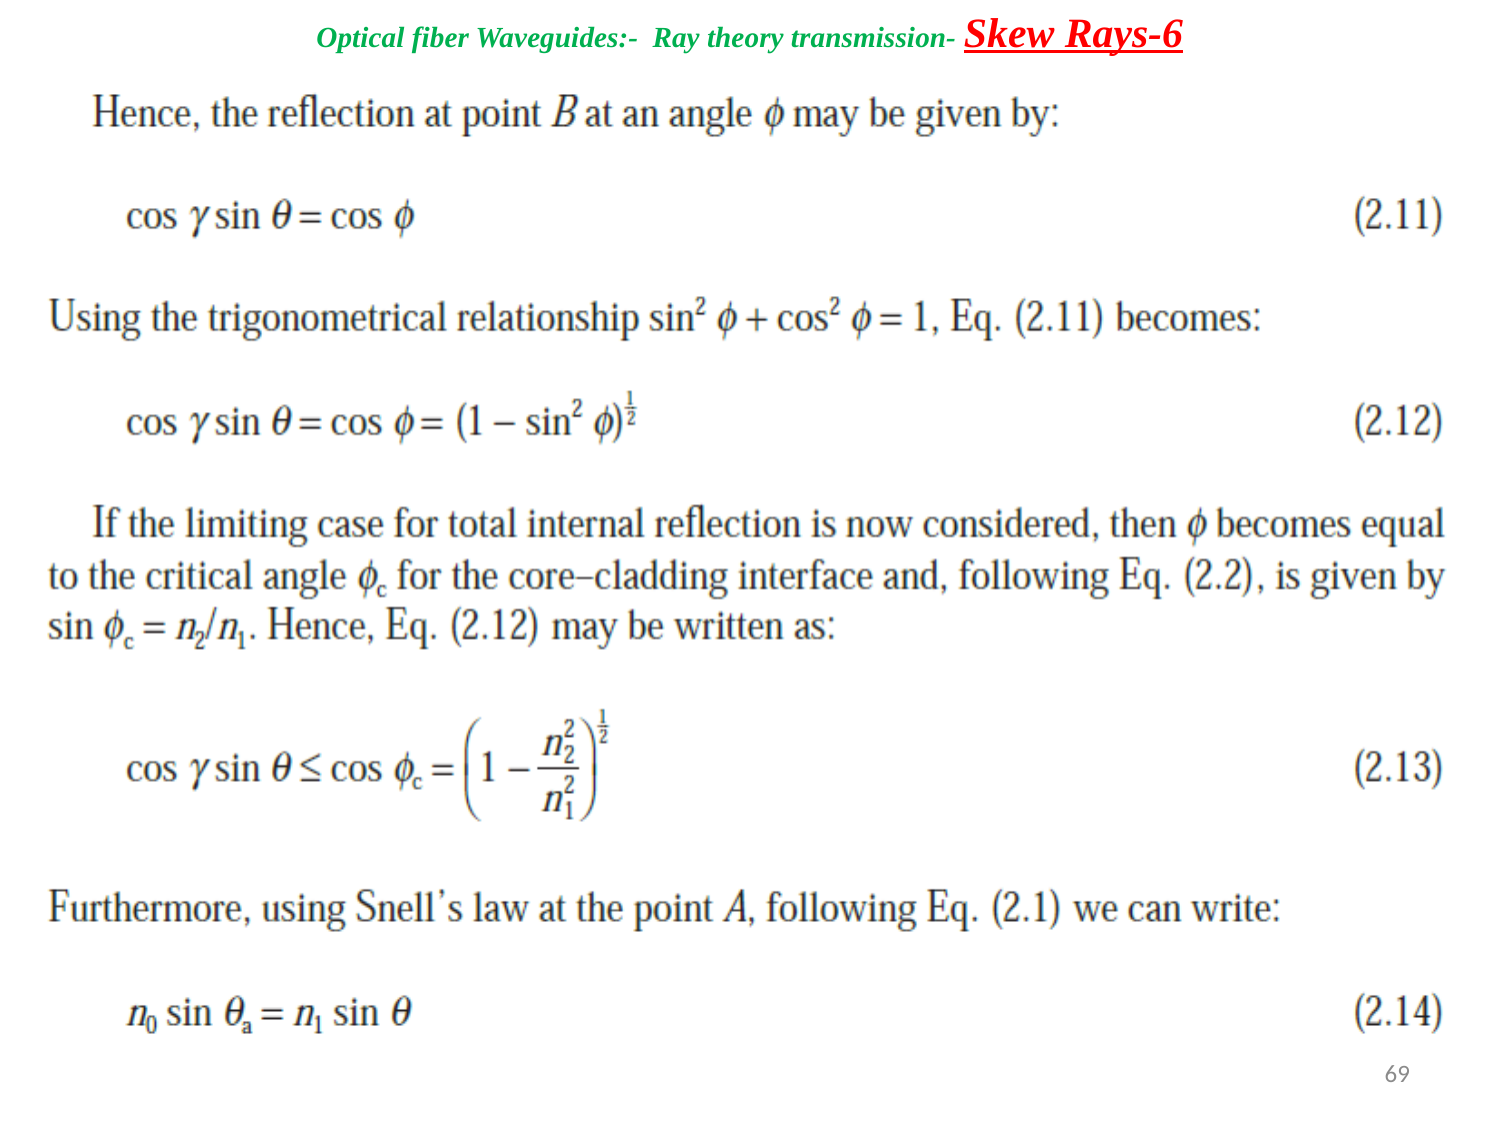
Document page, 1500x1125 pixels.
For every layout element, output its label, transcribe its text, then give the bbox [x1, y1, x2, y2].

slide_number 69 [1074, 1059, 1425, 1103]
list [37, 87, 1463, 1051]
title Optical fiber Waveguides:- Ray theory transmission- Skew Rays-6 [24, 0, 1475, 63]
